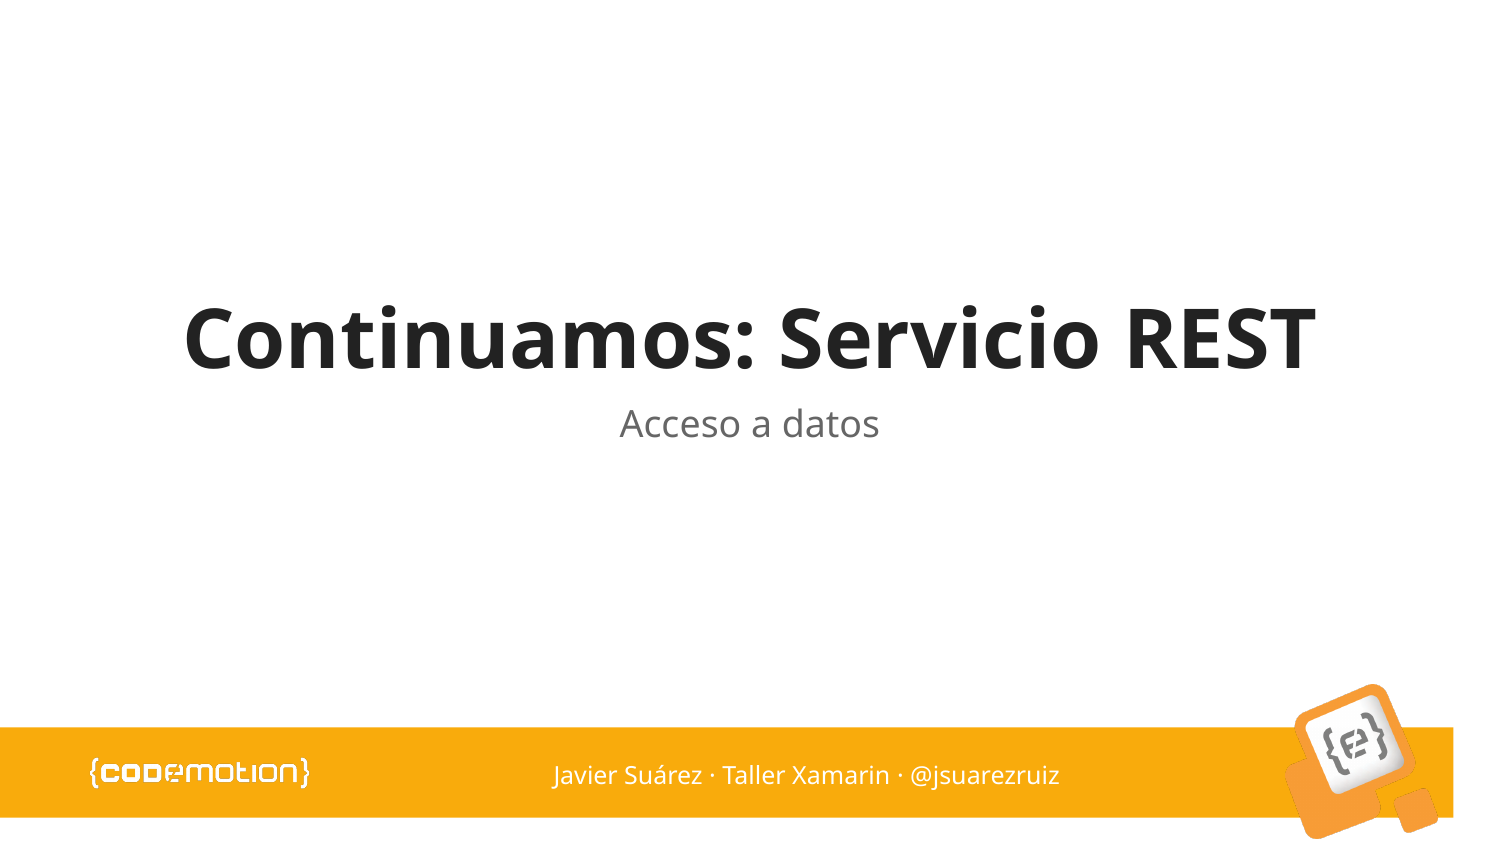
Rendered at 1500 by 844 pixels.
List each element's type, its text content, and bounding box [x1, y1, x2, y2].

picture [1285, 684, 1438, 839]
picture [83, 752, 316, 794]
title Continuamos: Servicio REST [112, 209, 1388, 378]
subtitle Acceso a datos [112, 378, 1388, 508]
